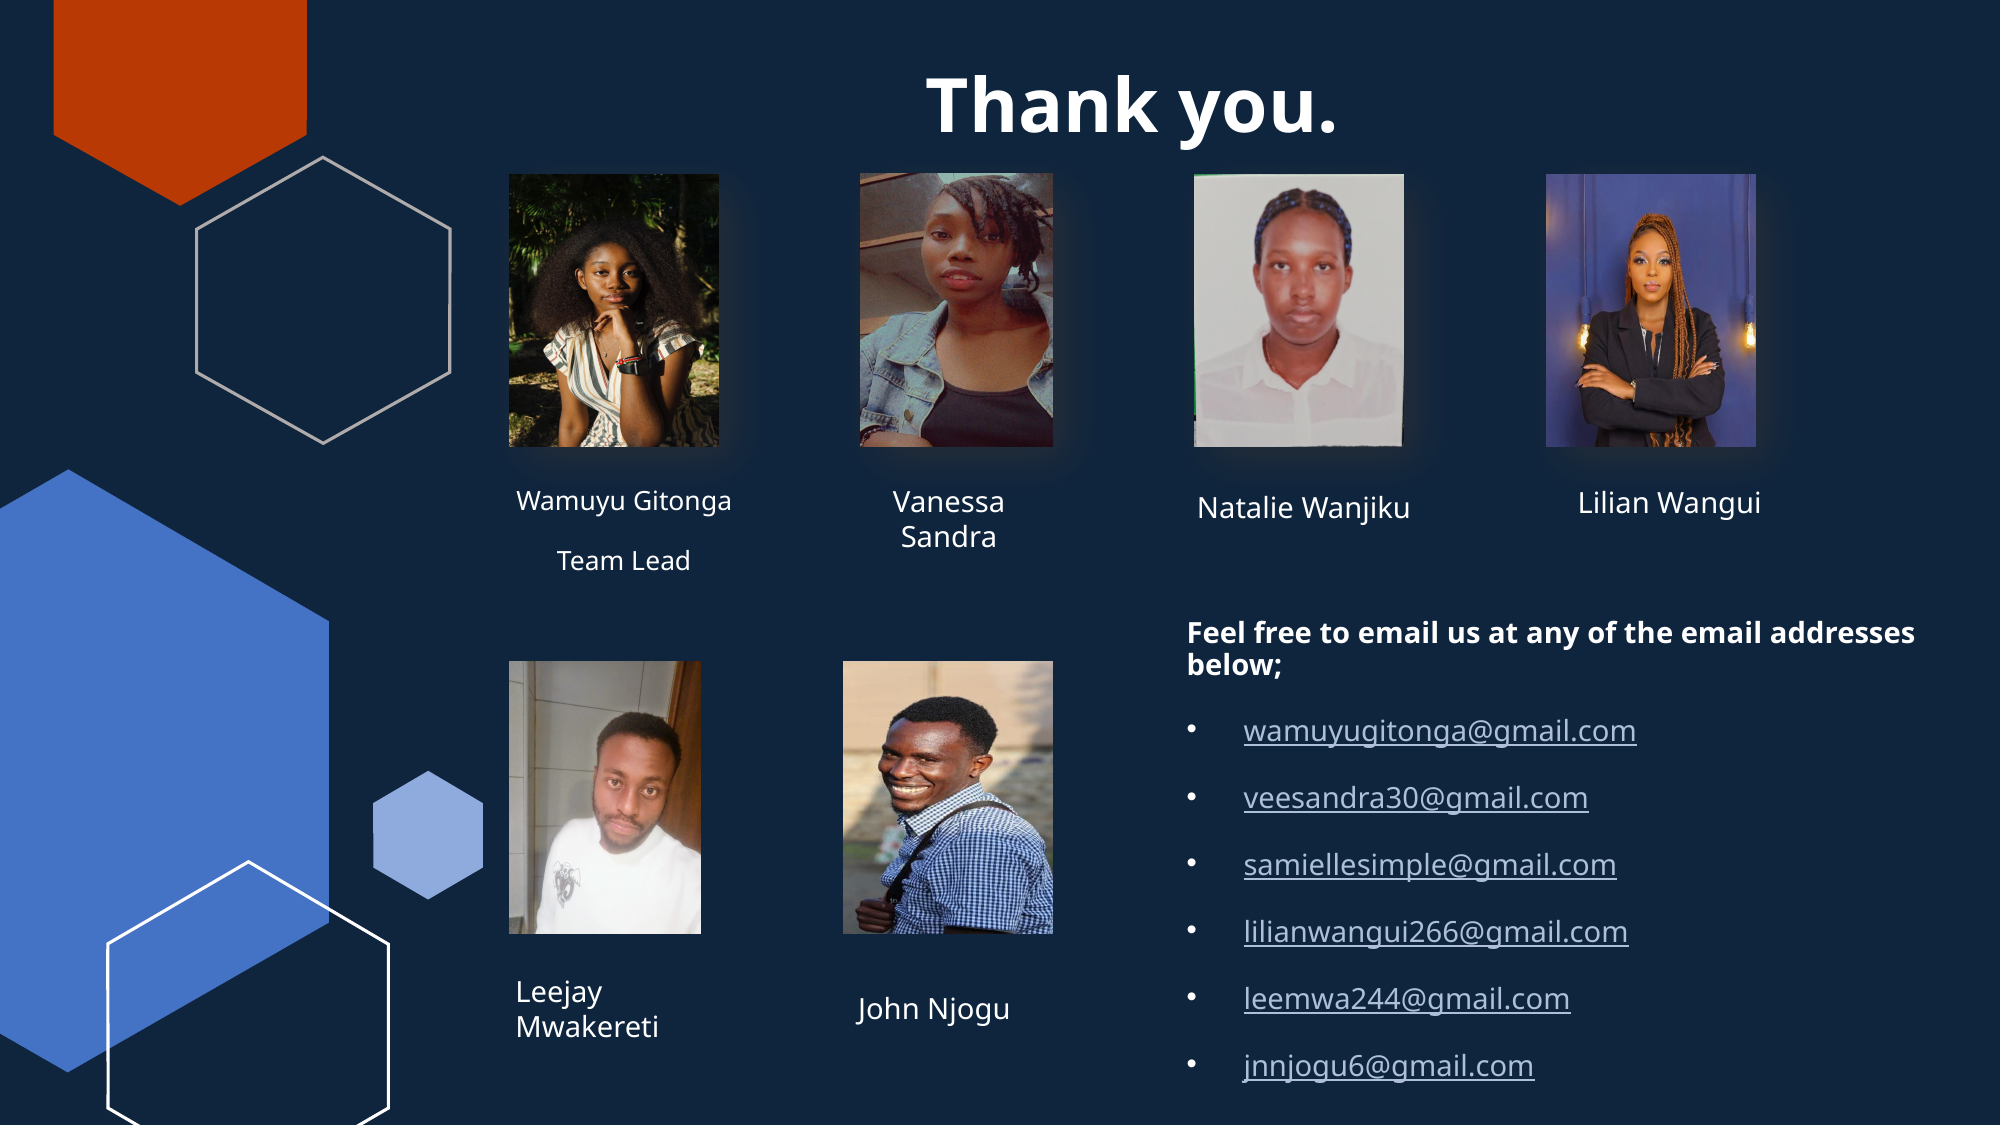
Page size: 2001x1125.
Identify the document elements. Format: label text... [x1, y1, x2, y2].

picture [1194, 174, 1404, 447]
text_box John Njogu [843, 982, 1053, 1051]
picture [843, 661, 1053, 935]
picture [509, 661, 701, 935]
title Thank you. [509, 26, 1756, 157]
text_box Wamuyu Gitonga Team Lead [492, 475, 757, 606]
picture [509, 174, 719, 447]
text_box Leejay Mwakereti [500, 965, 710, 1068]
text_box Lilian Wangui [1537, 477, 1802, 607]
text_box Natalie Wanjiku [1171, 482, 1436, 611]
text_box Feel free to email us at any of the email addresses below; wamuyugitonga@gmail.com veesandra30@gmail.com samiellesimple@gmail.com lilianwangui266@gmail.com leemwa244@gmail.com jnnjogu6@gmail.com [1171, 611, 1981, 1051]
text_box Vanessa Sandra [828, 475, 1071, 606]
picture [1546, 174, 1756, 447]
picture [860, 173, 1053, 447]
